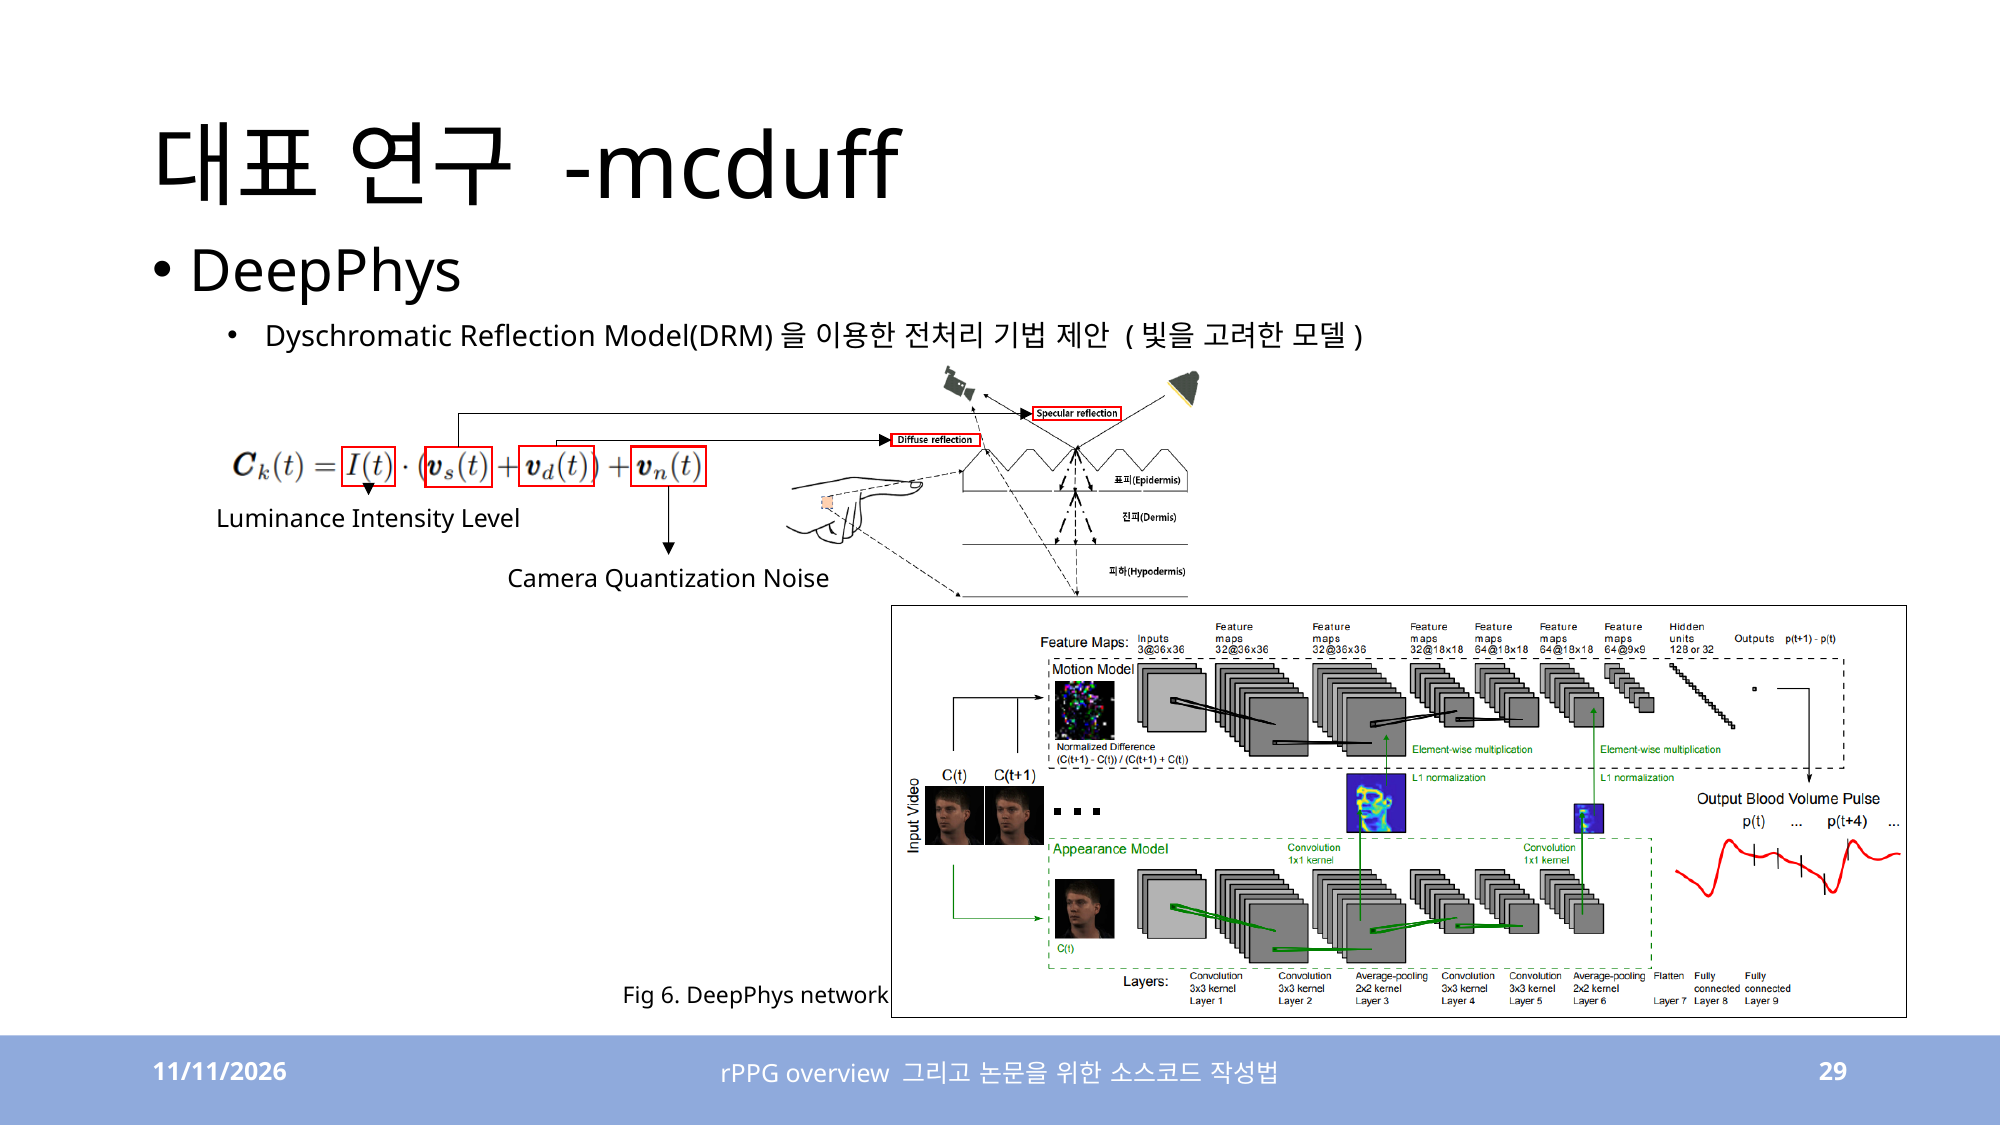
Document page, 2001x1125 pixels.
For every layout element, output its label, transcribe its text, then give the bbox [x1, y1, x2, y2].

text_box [216, 349, 1210, 600]
picture [891, 605, 1907, 1018]
footer rPPG overview 그리고 논문을 위한 소스코드 작성법 [662, 1042, 1338, 1103]
slide_number 29 [1412, 1042, 1863, 1103]
list DeepPhys Dyschromatic Reflection Model(DRM)을 이용한 전처리 기법 제안 (빛을 고려한 모델) [137, 218, 1863, 933]
title 대표 연구 -mcduff [137, 59, 1863, 218]
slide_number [137, 1042, 588, 1103]
text_box Fig 6. DeepPhys network [607, 972, 891, 1015]
